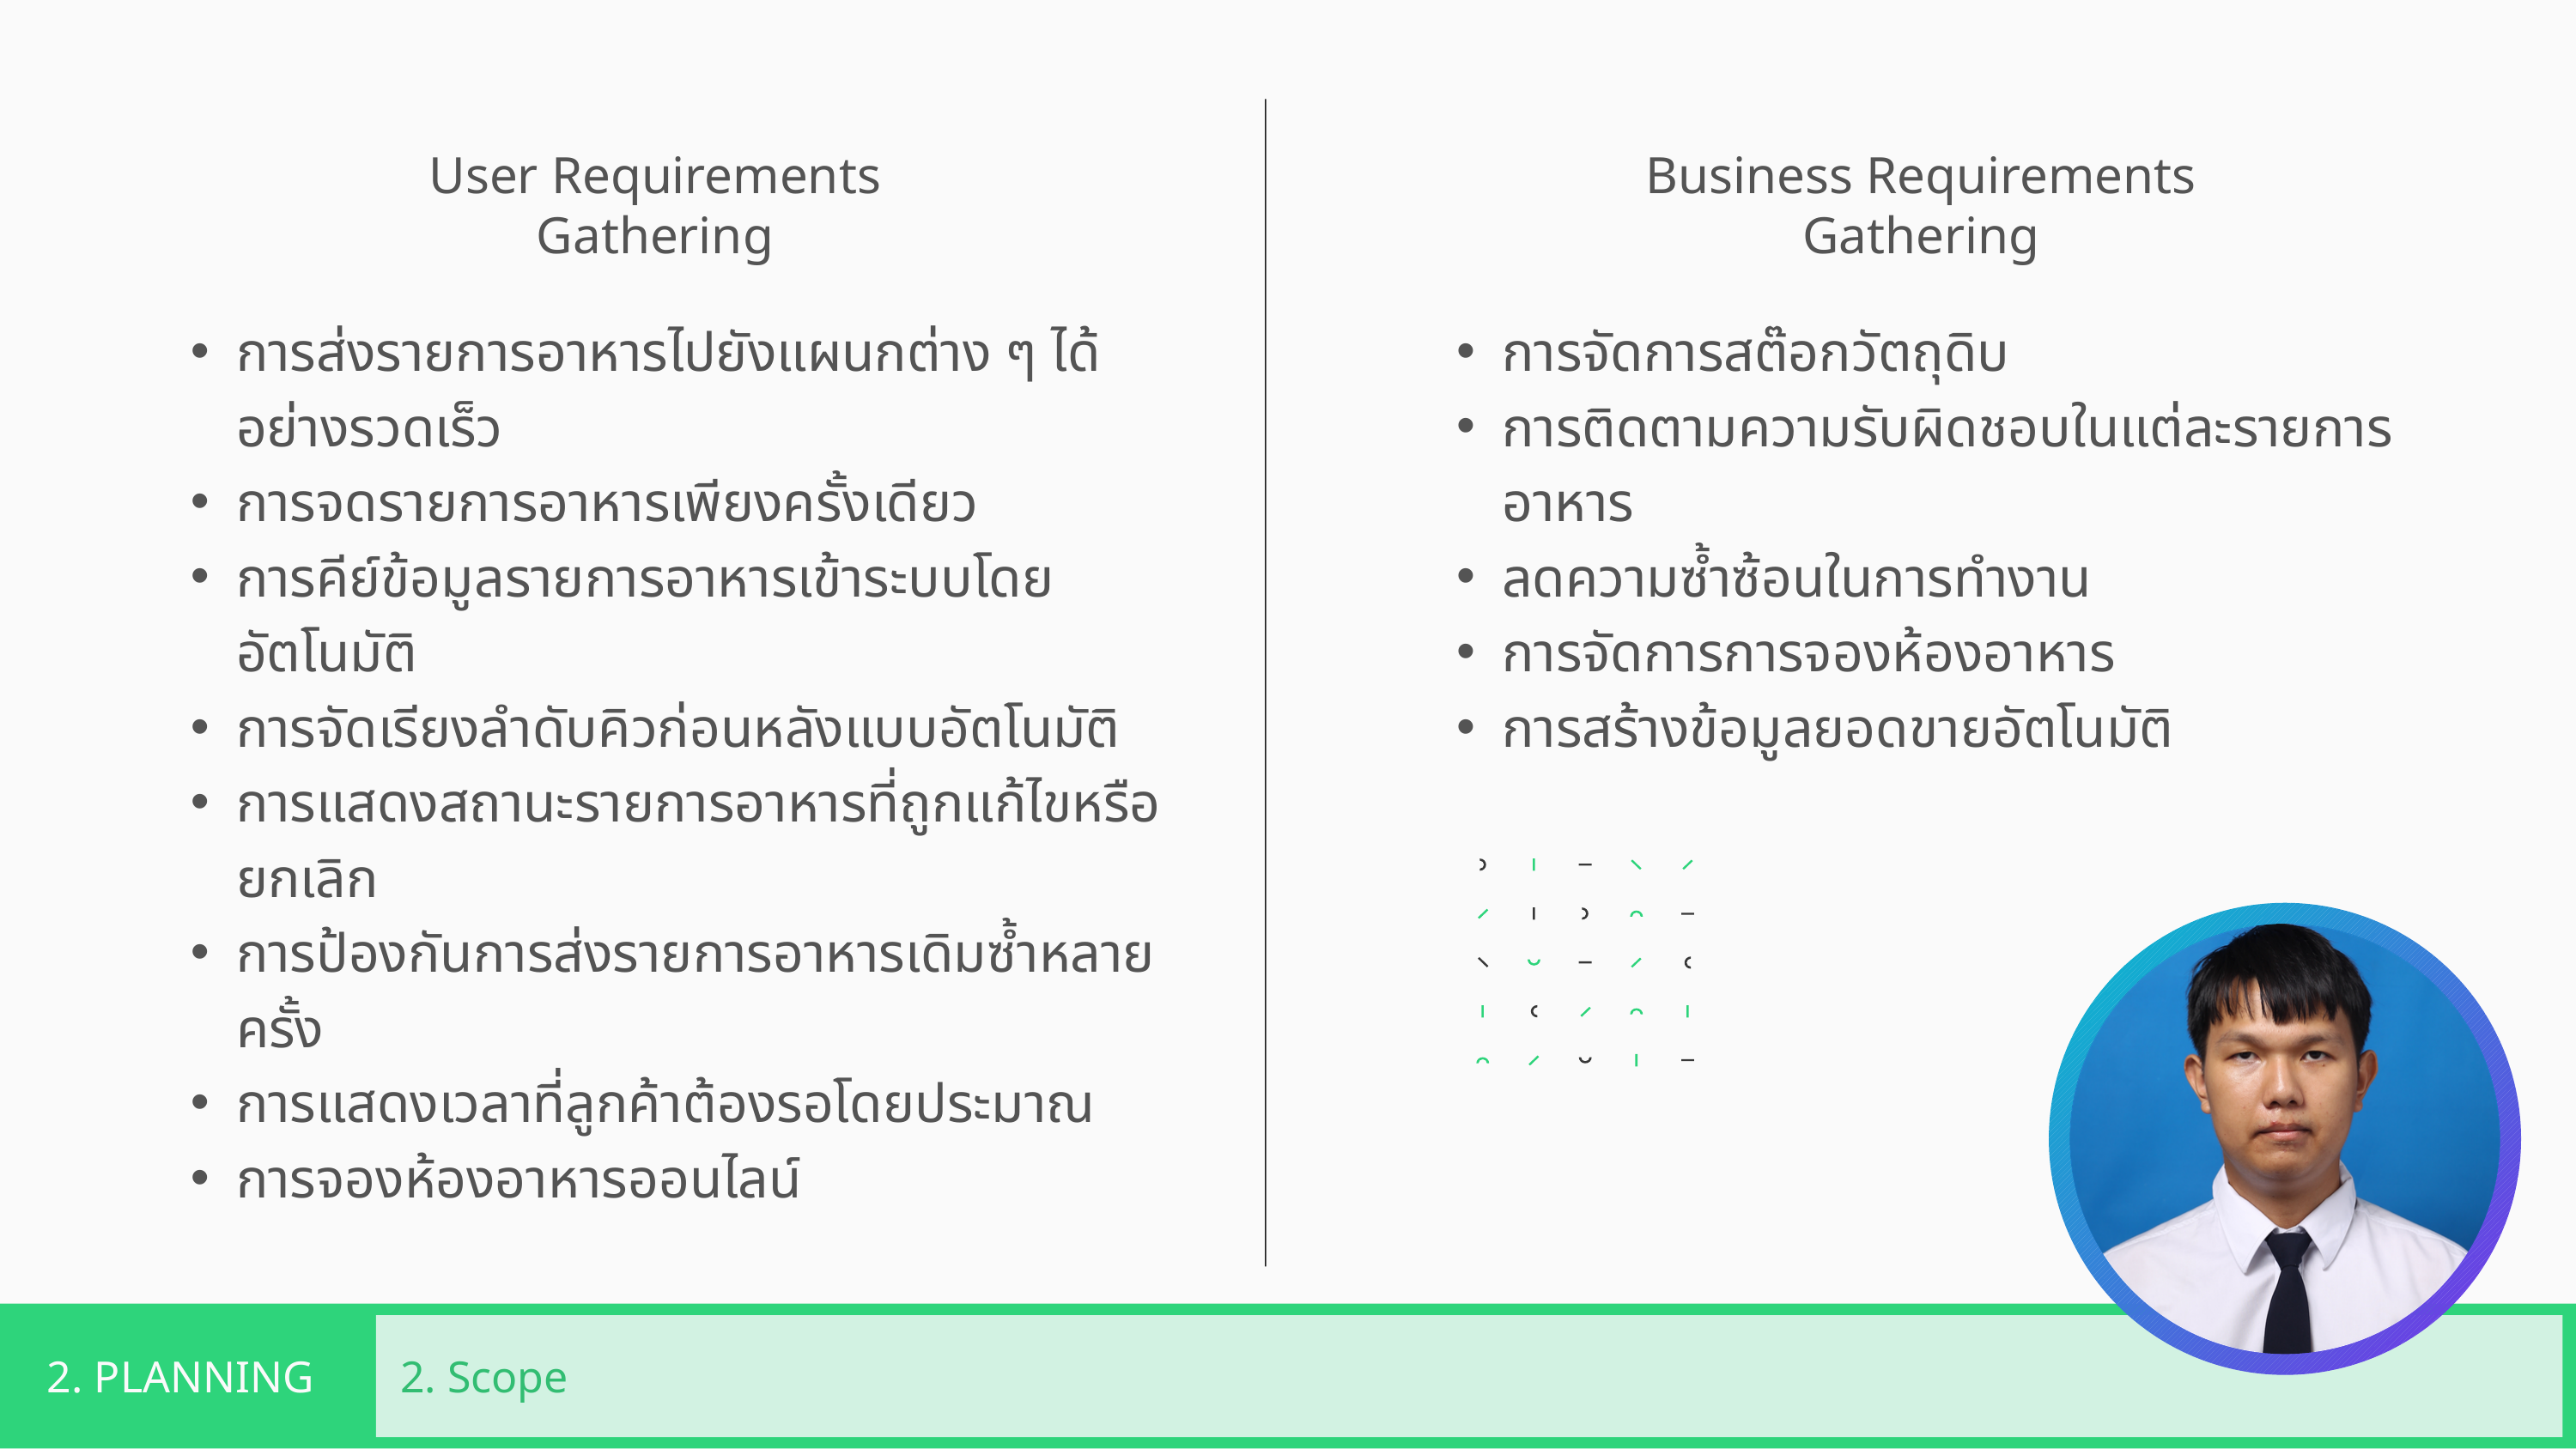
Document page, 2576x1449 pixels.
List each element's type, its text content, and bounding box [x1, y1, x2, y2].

text_box Business Requirements Gathering [1410, 143, 2432, 264]
text_box User Requirements Gathering [144, 143, 1165, 264]
text_box [375, 1315, 2563, 1438]
text_box 2. Scope [400, 1350, 2524, 1402]
text_box [0, 1303, 2576, 1449]
text_box การจัดการสต๊อกวัตถุดิบ การติดตามความรับผิดชอบในแต่ละรายการอาหาร ลดความซ้ำซ้อนในการทำงาน การจัดการการจองห้องอาหาร การสร้างข้อมูลยอดขายอัตโนมัติ [1410, 306, 2432, 758]
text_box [2047, 901, 2523, 1377]
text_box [1456, 840, 1868, 1240]
text_box การส่งรายการอาหารไปยังแผนกต่าง ๆ ได้อย่างรวดเร็ว การจดรายการอาหารเพียงครั้งเดียว การคีย์ข้อมูลรายการอาหารเข้าระบบโดยอัตโนมัติ การจัดเรียงลำดับคิวก่อนหลังแบบอัตโนมัติ การแสดงสถานะรายการอาหารที่ถูกแก้ไขหรือยกเลิก การป้องกันการส่งรายการอาหารเดิมซ้ำหลายครั้ง การแสดงเวลาที่ลูกค้าต้องรอโดยประมาณ การจองห้องอาหารออนไลน์ [144, 306, 1165, 1209]
text_box 2. PLANNING [46, 1350, 336, 1402]
